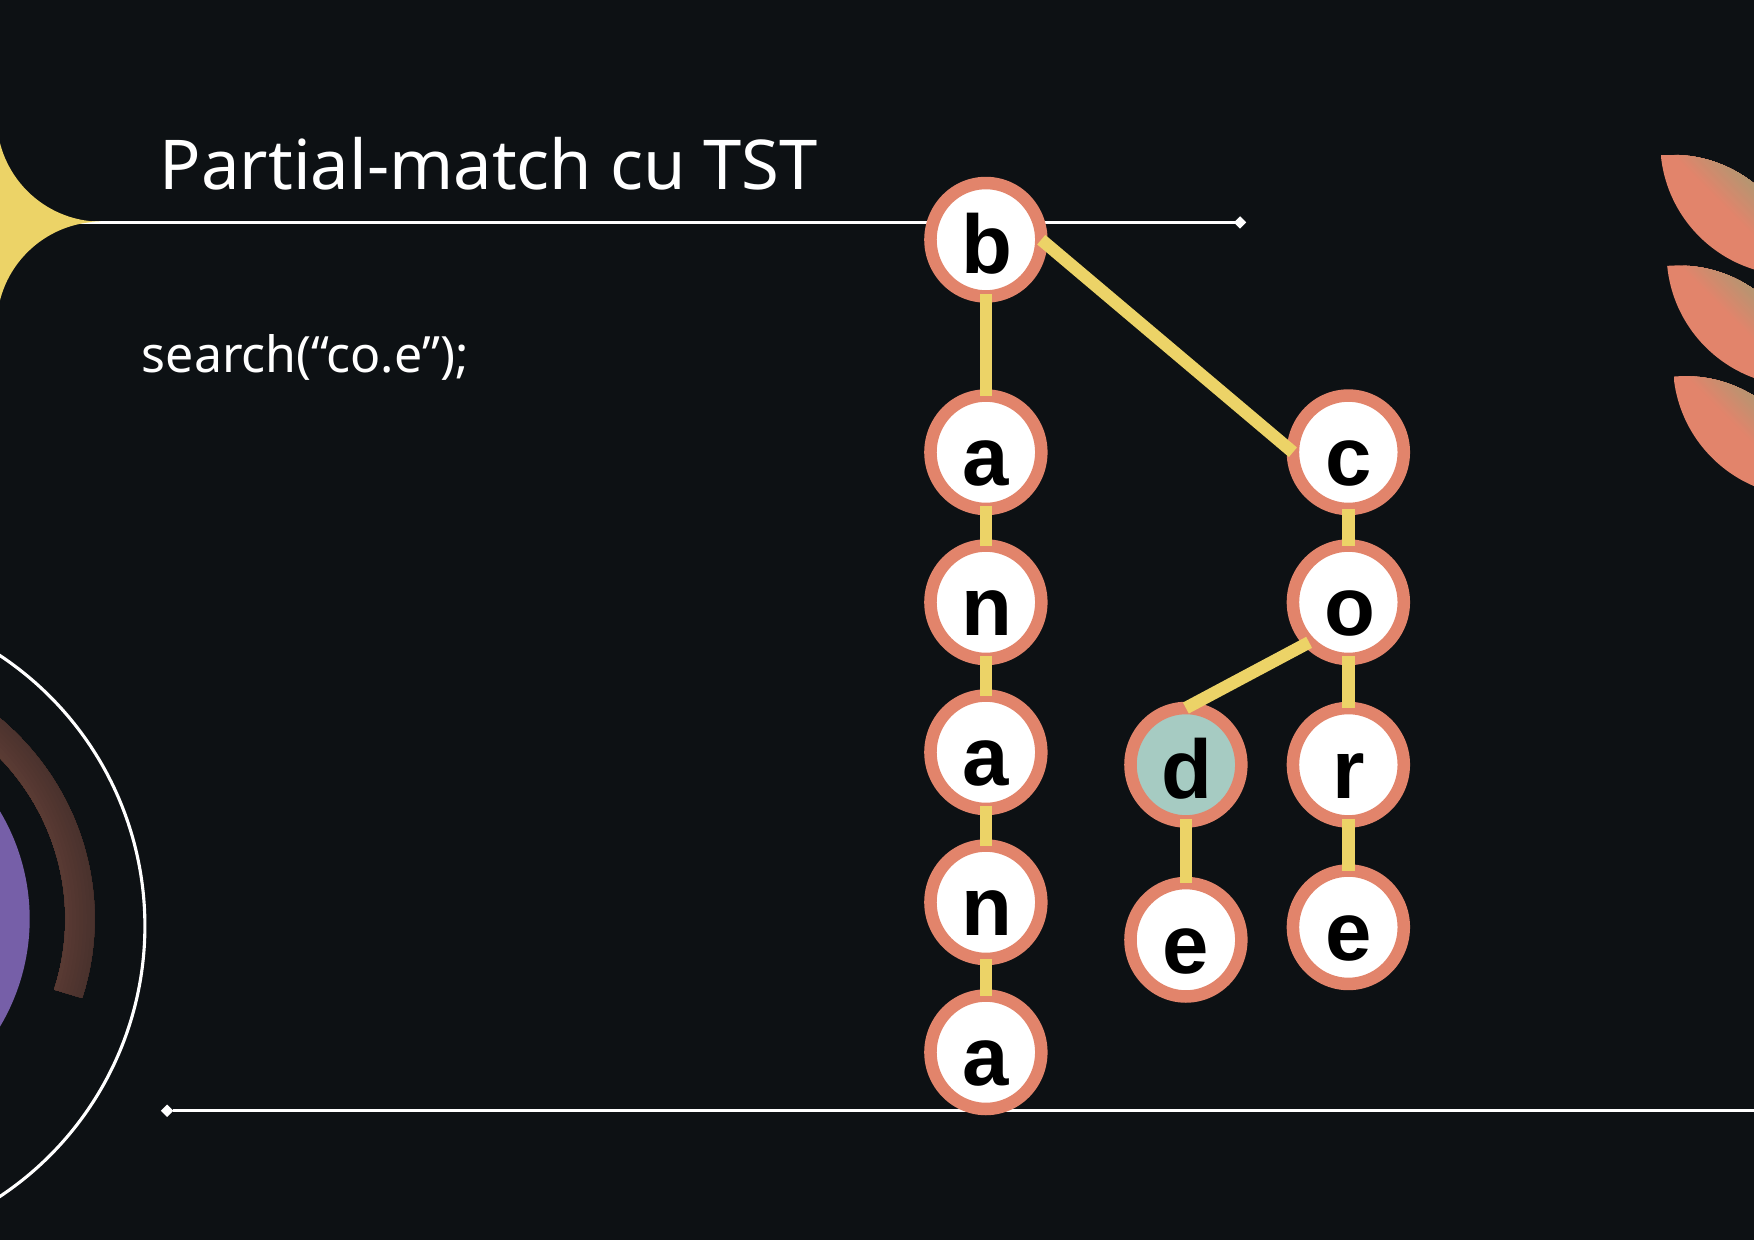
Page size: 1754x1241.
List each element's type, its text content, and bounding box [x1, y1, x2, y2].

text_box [1185, 642, 1310, 709]
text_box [1040, 239, 1294, 453]
text_box a [930, 995, 1042, 1109]
text_box a [930, 395, 1041, 509]
text_box d [1130, 708, 1242, 822]
text_box r [1292, 708, 1404, 822]
text_box a [930, 695, 1042, 809]
text_box o [1292, 545, 1404, 659]
text_box e [1292, 870, 1404, 984]
title Partial-match cu TST [144, 105, 1229, 183]
text_box e [1130, 883, 1242, 997]
text_box b [930, 183, 1042, 297]
text_box n [930, 845, 1042, 959]
text_box n [930, 545, 1042, 659]
text_box c [1293, 395, 1404, 509]
subtitle search(“co.e”); [126, 307, 698, 421]
